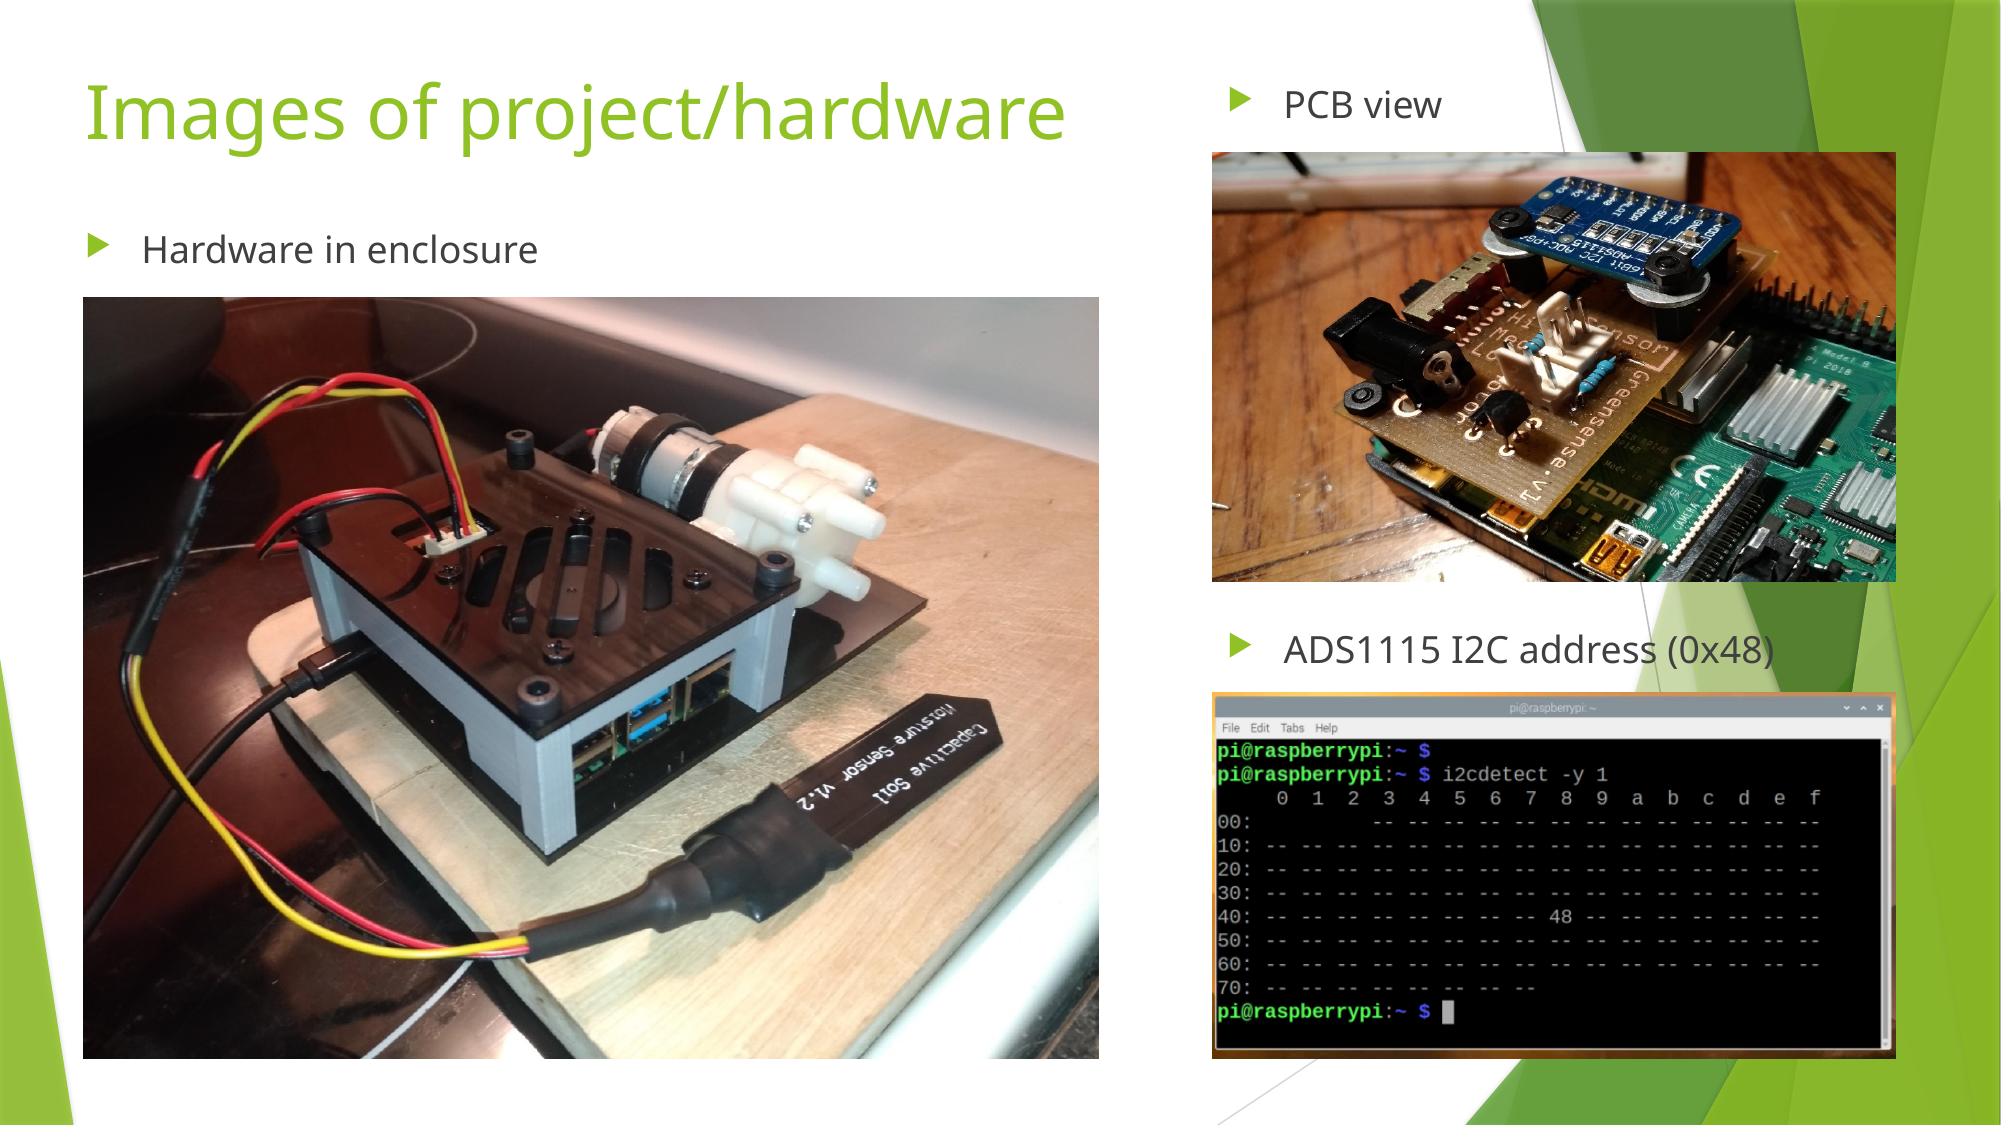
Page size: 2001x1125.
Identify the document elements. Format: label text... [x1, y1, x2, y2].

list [1211, 691, 1896, 1060]
text_box PCB view [1212, 73, 1514, 150]
title Images of project/hardware [70, 56, 1481, 176]
text_box Hardware in enclosure [70, 219, 591, 299]
text_box ADS1115 I2C address (0x48) [1212, 618, 1791, 691]
picture [83, 297, 1099, 1060]
picture [1211, 151, 1896, 583]
